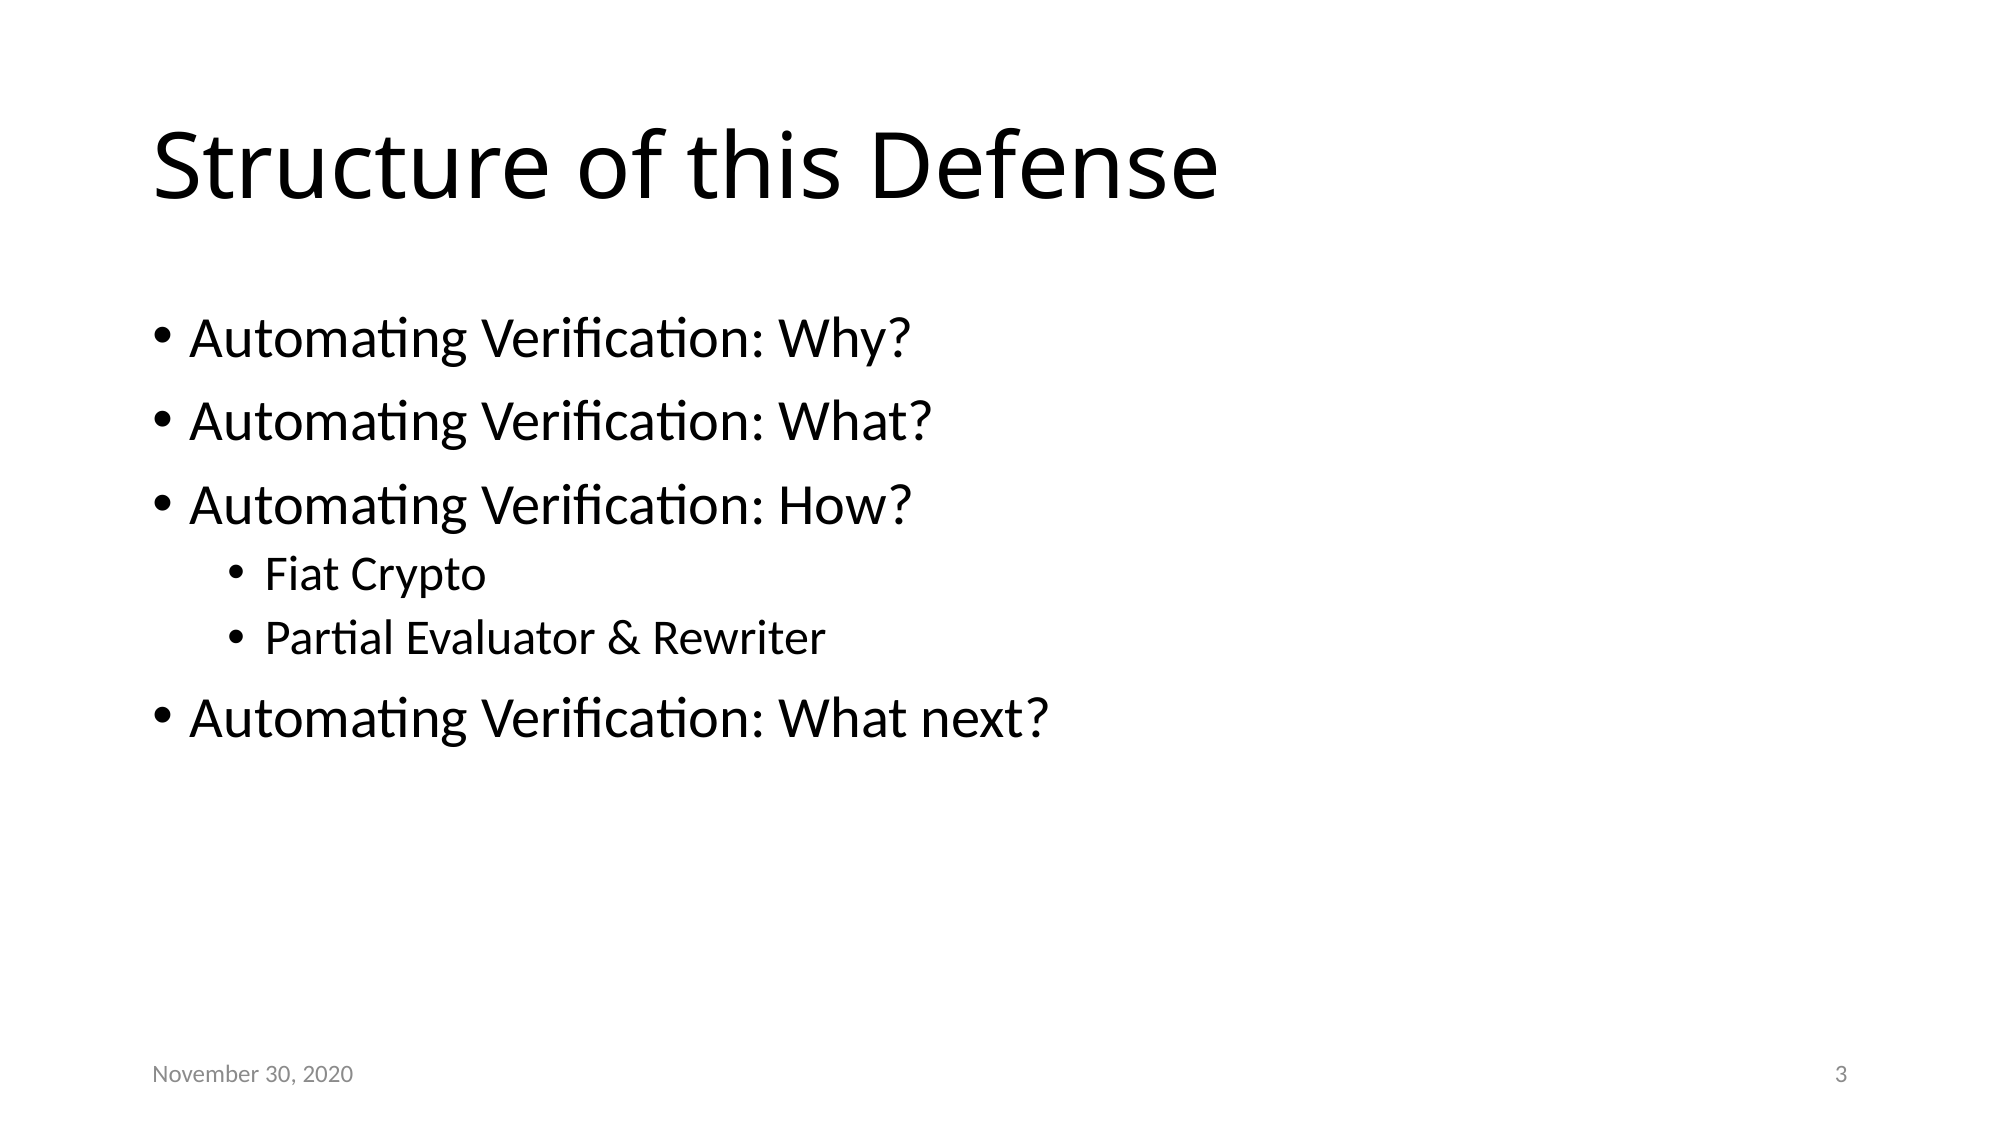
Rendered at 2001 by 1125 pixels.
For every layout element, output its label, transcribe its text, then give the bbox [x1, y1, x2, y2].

title Structure of this Defense [137, 59, 1863, 278]
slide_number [137, 1042, 588, 1103]
slide_number 3 [1412, 1042, 1863, 1103]
list Automating Verification: Why? Automating Verification: What? Automating Verification: How? Fiat Crypto Partial Evaluator & Rewriter Automating Verification: What next? [137, 299, 1863, 1014]
